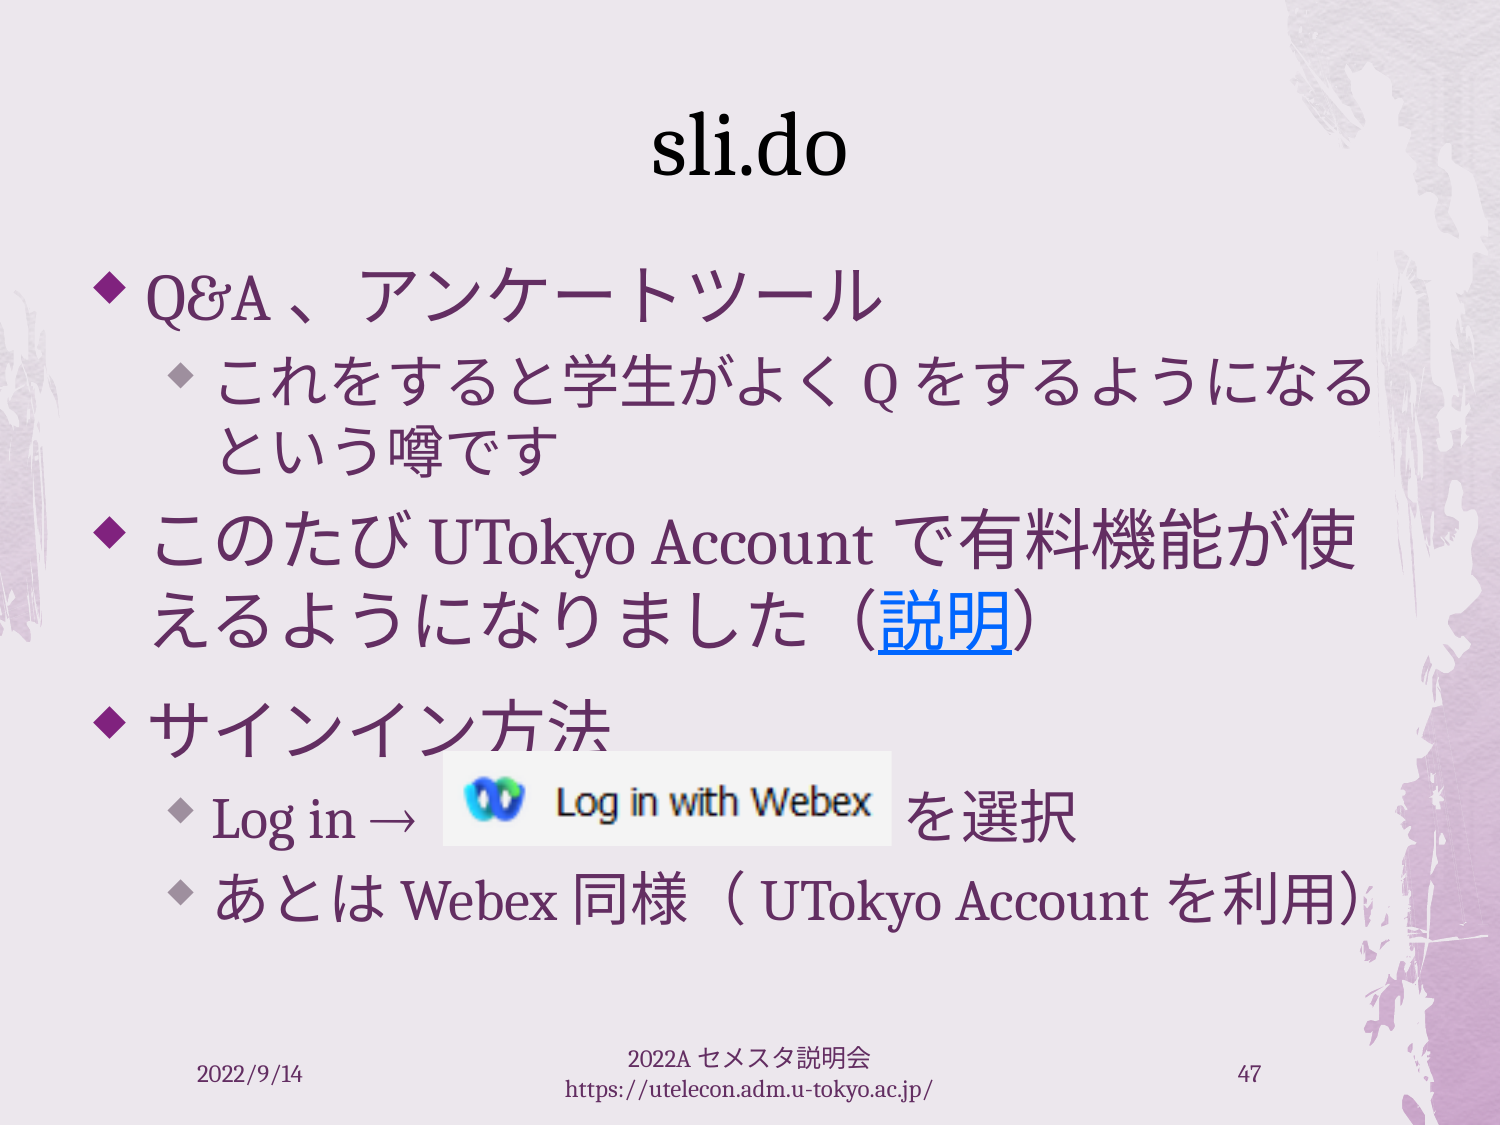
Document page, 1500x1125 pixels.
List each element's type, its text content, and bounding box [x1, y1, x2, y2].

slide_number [75, 1042, 425, 1103]
slide_number 47 [1074, 1042, 1425, 1103]
title sli.do [75, 45, 1425, 233]
footer 2022Aセメスタ説明会 https://utelecon.adm.u-tokyo.ac.jp/ [512, 1042, 988, 1103]
picture [442, 751, 892, 847]
list Q&A、アンケートツール これをすると学生がよくQをするようになるという噂です このたびUTokyo Accountで有料機能が使えるようになりました（説明） サインイン方法 Log in  を選択 あとはWebex同様（UTokyo Accountを利用） [75, 246, 1425, 989]
